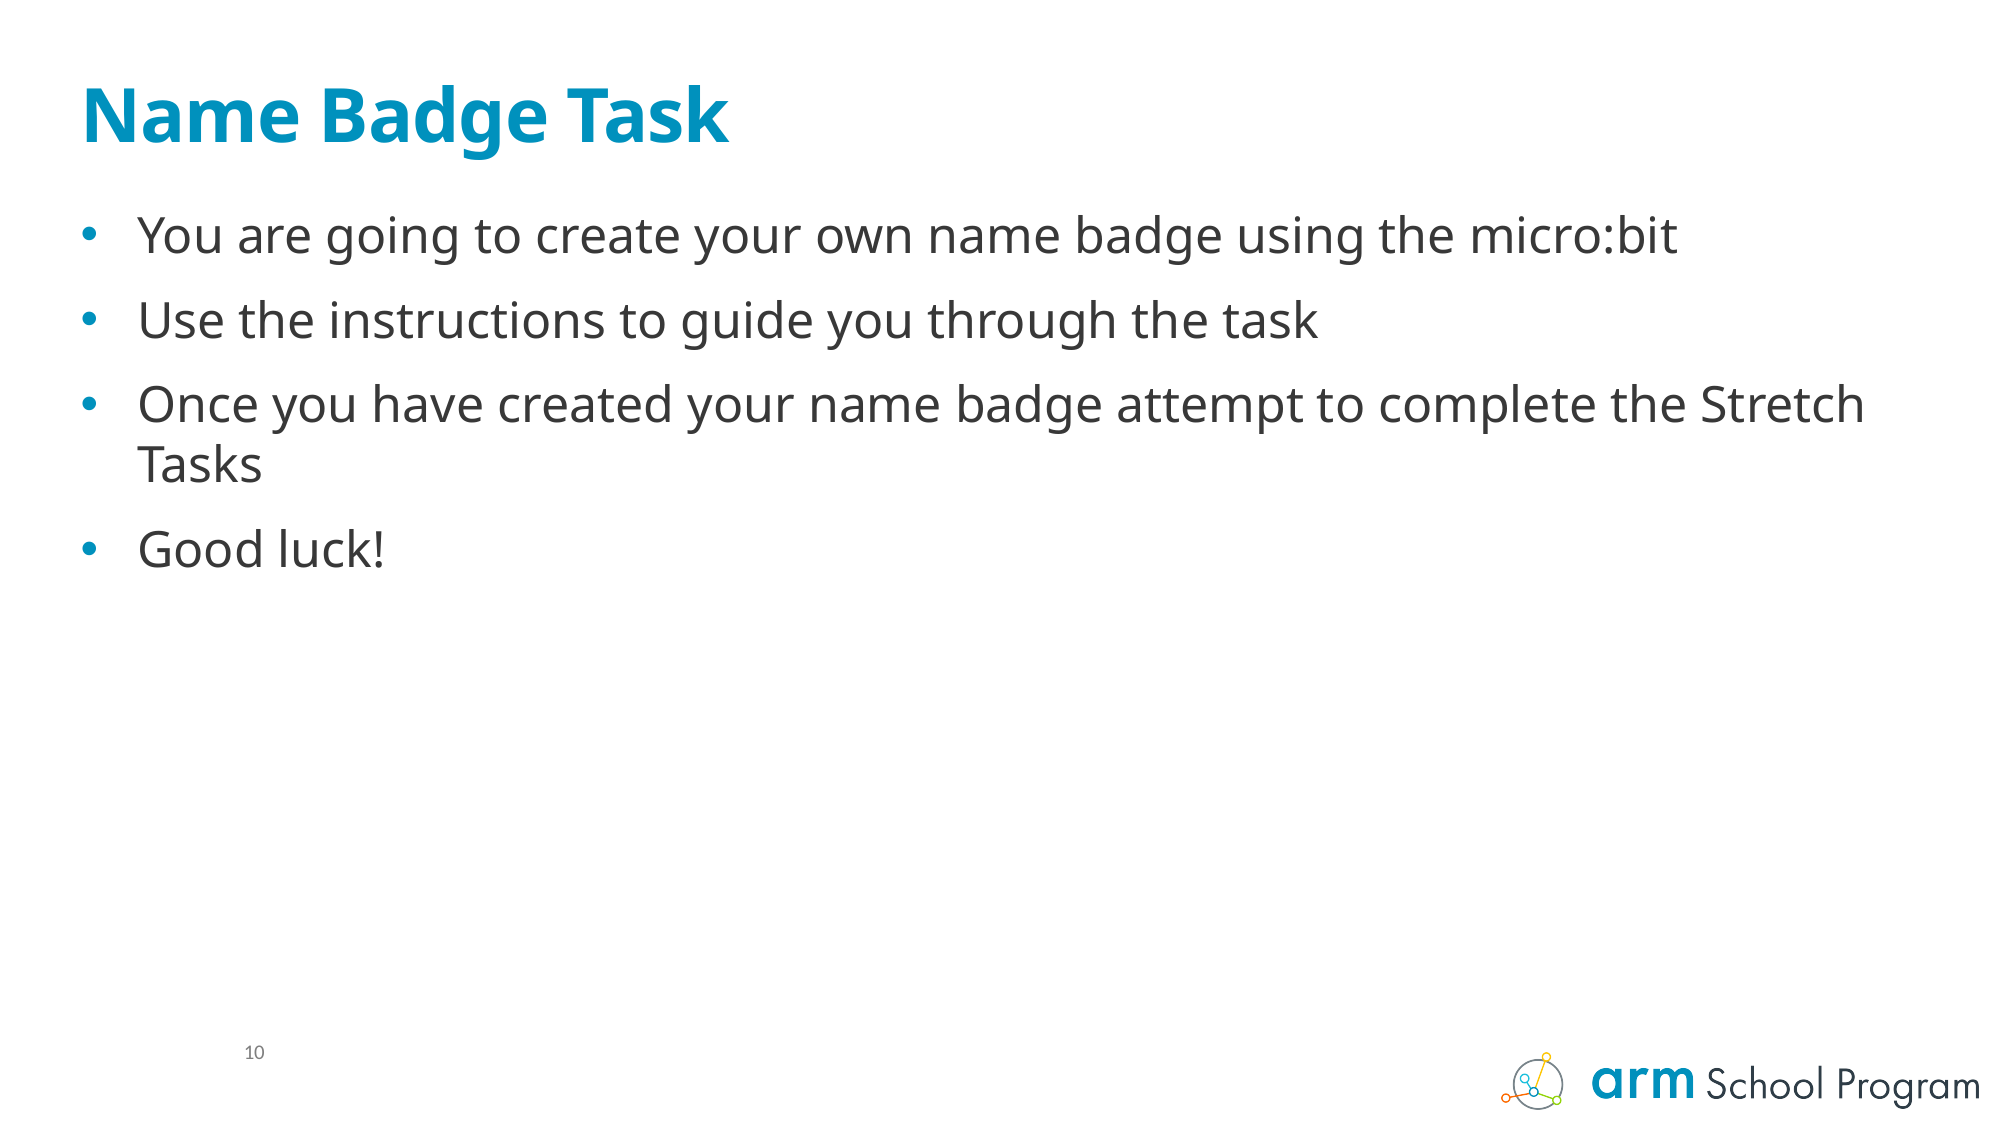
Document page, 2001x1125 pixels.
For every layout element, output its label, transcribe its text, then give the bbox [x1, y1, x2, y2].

picture [1501, 1052, 1979, 1110]
list You are going to create your own name badge using the micro:bit Use the instructions to guide you through the task Once you have created your name badge attempt to complete the Stretch Tasks Good luck! [80, 203, 1915, 957]
title Name Badge Task [80, 48, 1915, 158]
